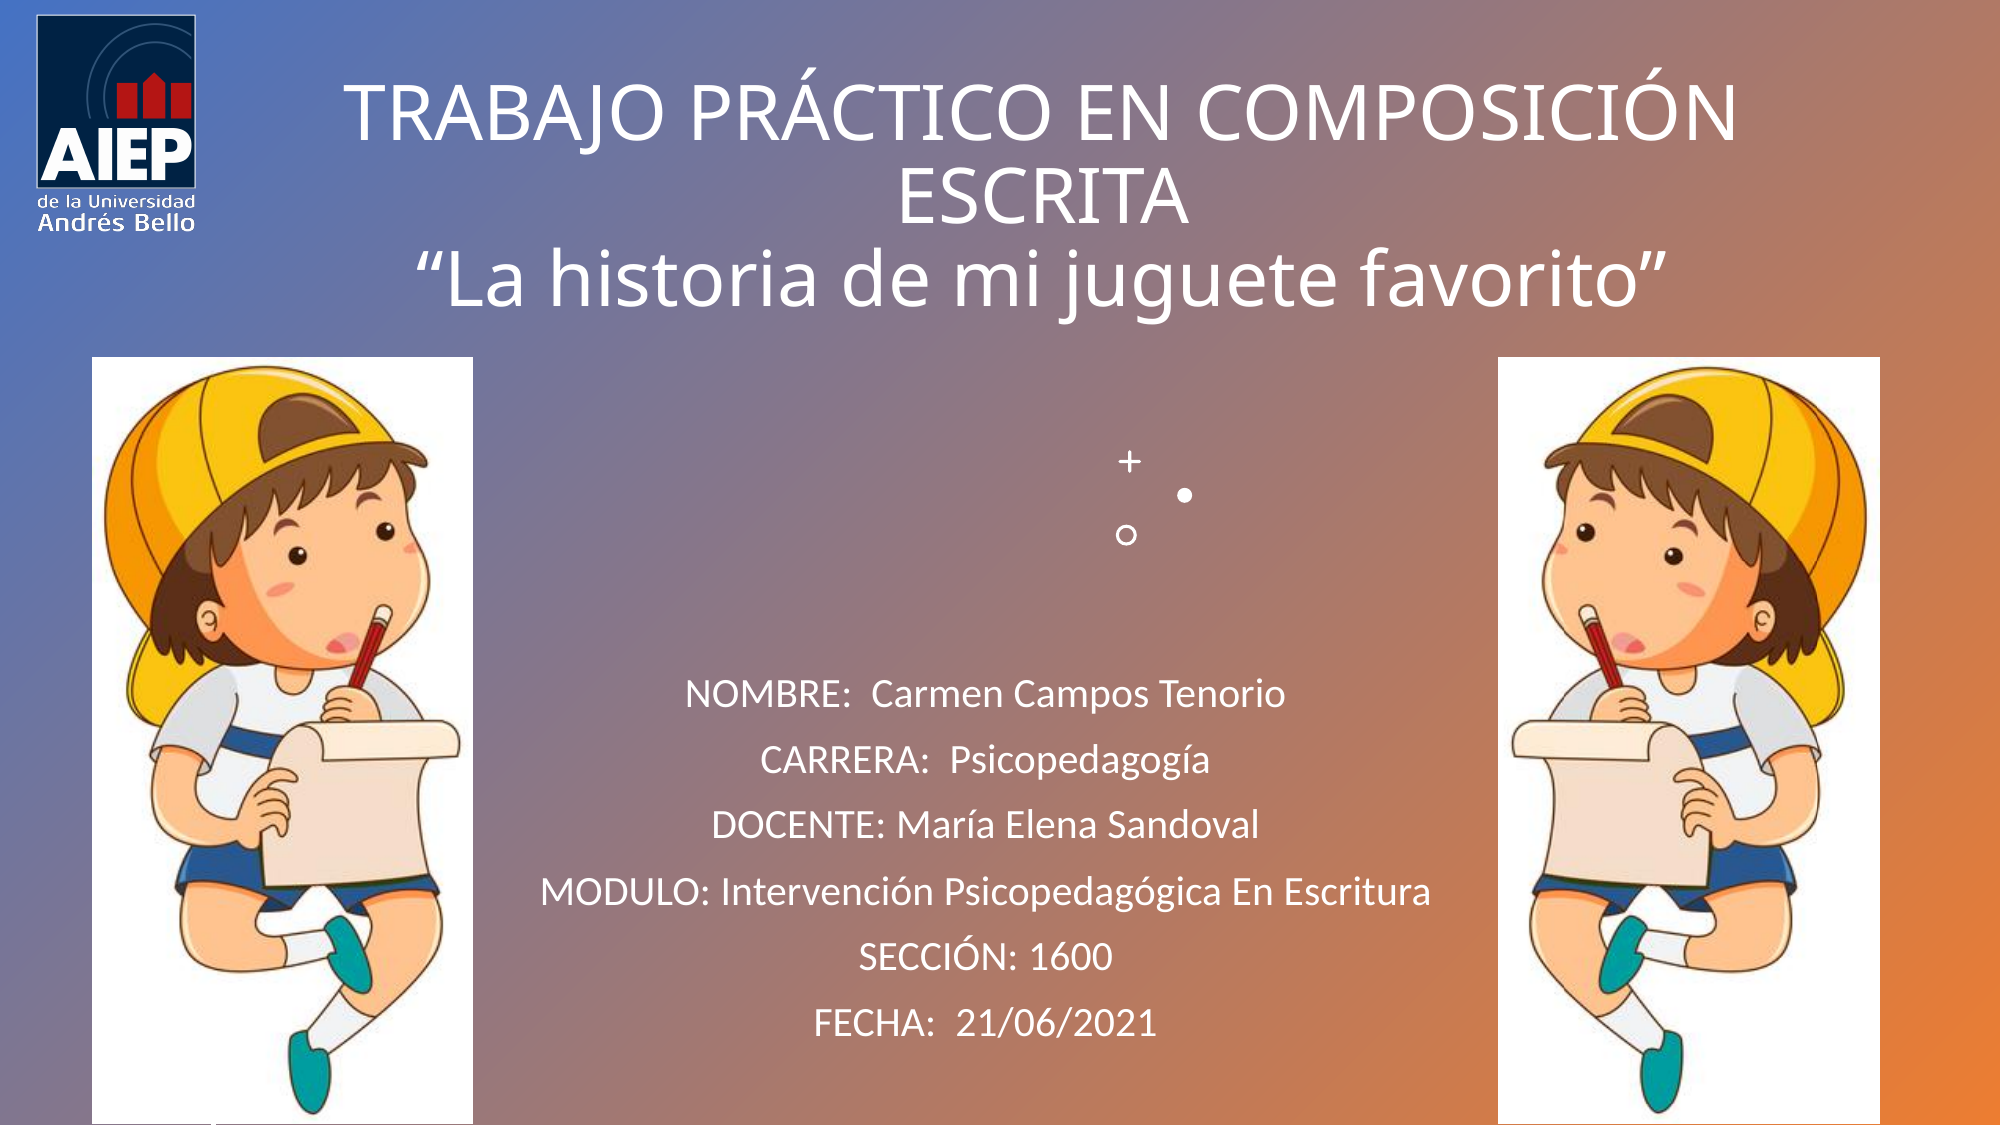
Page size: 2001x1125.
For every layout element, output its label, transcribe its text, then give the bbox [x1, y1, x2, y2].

text_box [0, 0, 2000, 1125]
text_box [1177, 487, 1193, 503]
picture [92, 357, 473, 1124]
title TRABAJO PRÁCTICO EN COMPOSICIÓN ESCRITA “La historia de mi juguete favorito” [181, 64, 1905, 574]
picture [1498, 357, 1880, 1124]
text_box [1118, 450, 1142, 473]
subtitle NOMBRE: Carmen Campos Tenorio CARRERA: Psicopedagogía DOCENTE: María Elena Sandoval MODULO: Intervención Psicopedagógica En Escritura SECCIÓN: 1600 FECHA: 21/06/2021 [502, 663, 1470, 1125]
picture [27, 7, 205, 239]
text_box [1115, 524, 1137, 546]
